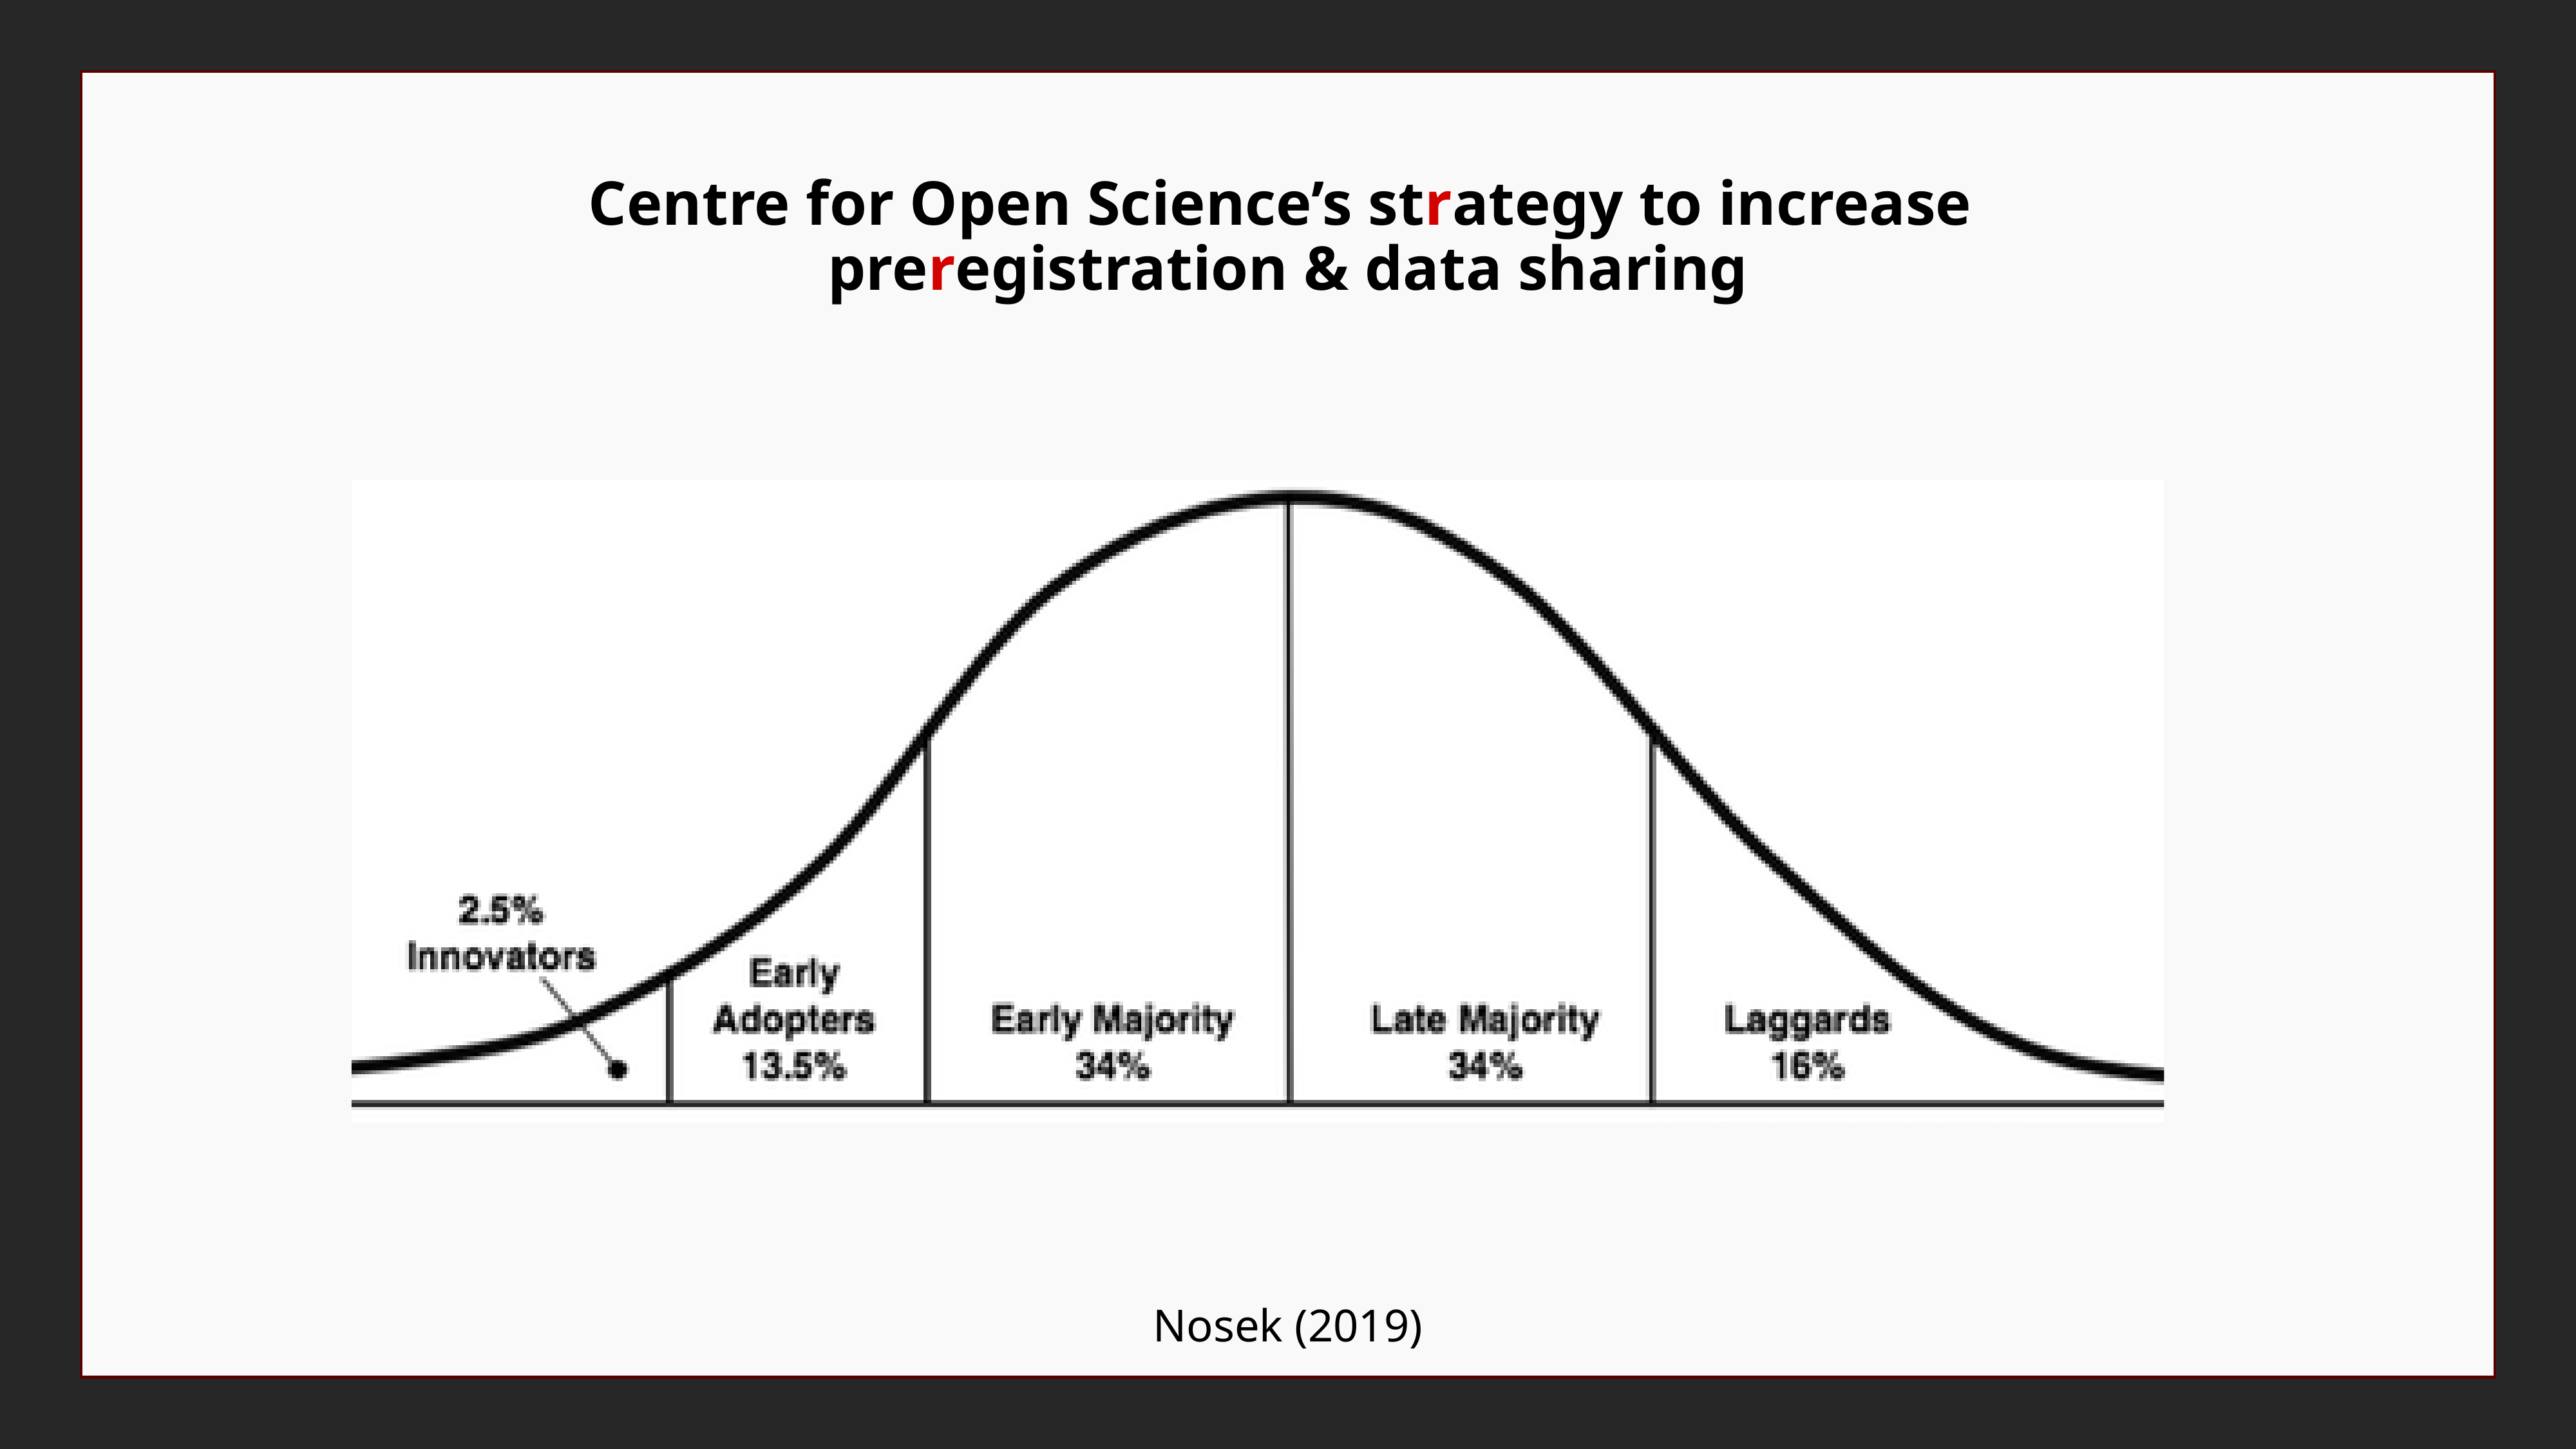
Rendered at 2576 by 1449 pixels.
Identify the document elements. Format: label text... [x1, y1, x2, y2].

text_box Centre for Open Science’s strategy to increase preregistration & data sharing [444, 167, 2132, 308]
text_box Nosek (2019) [1048, 1287, 1528, 1356]
picture [351, 480, 2164, 1123]
